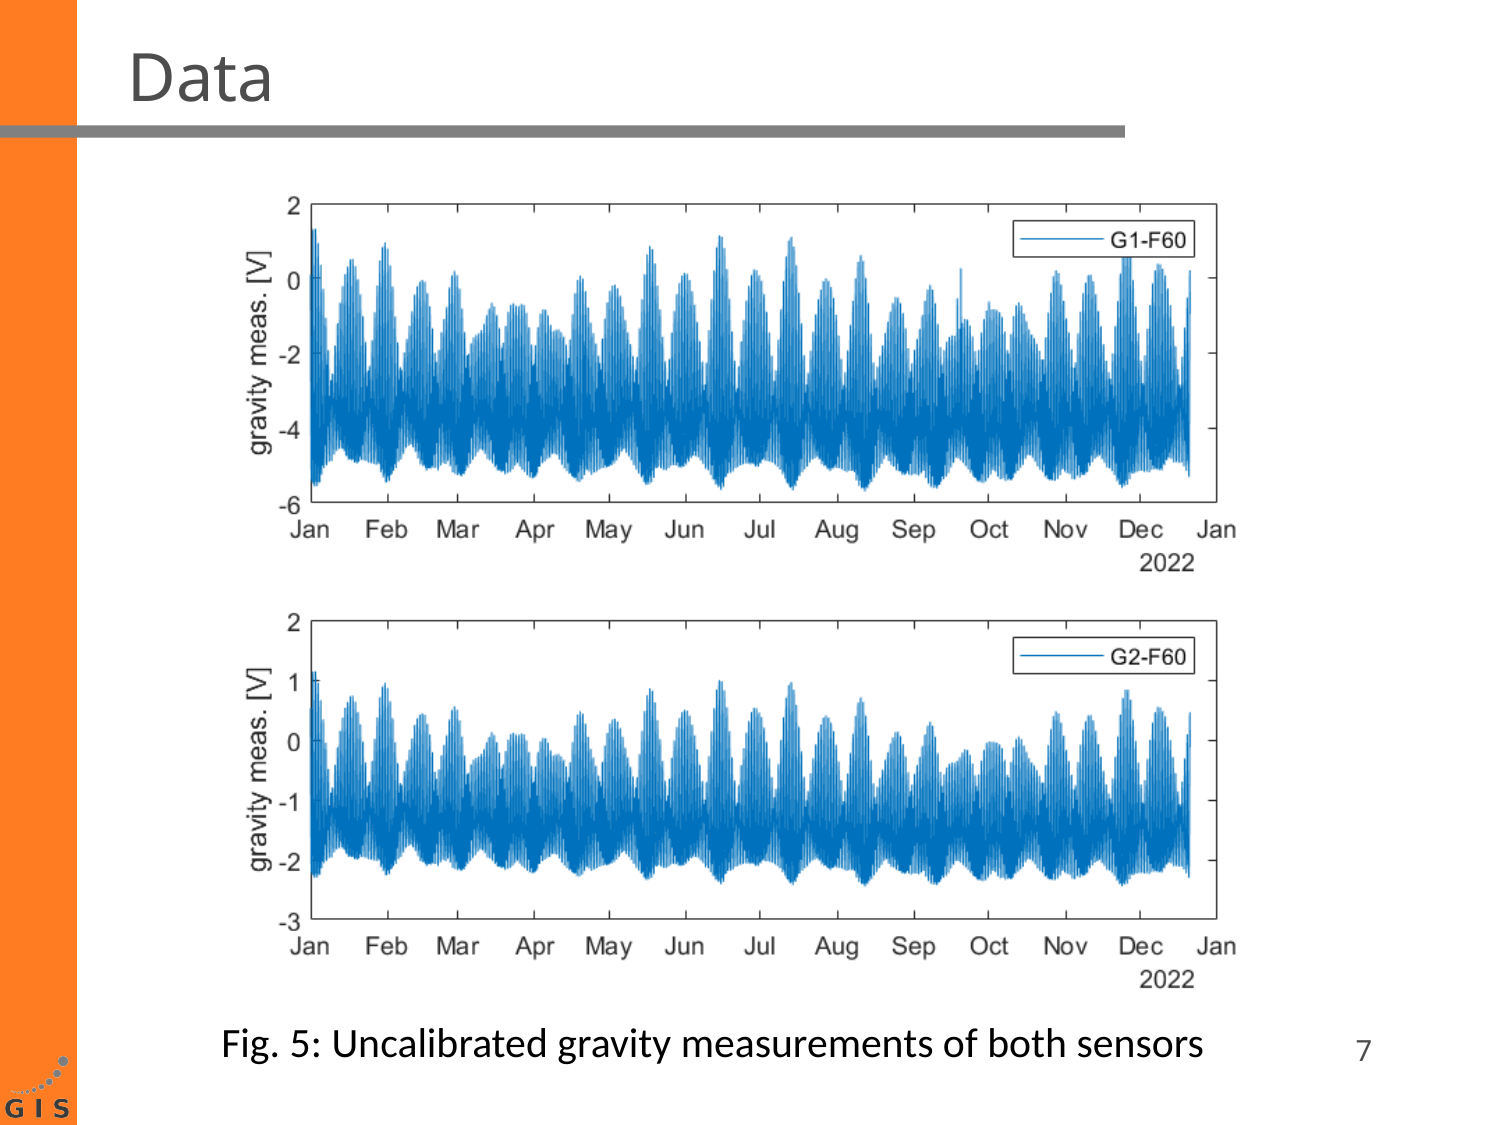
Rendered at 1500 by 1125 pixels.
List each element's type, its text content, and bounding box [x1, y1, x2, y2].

slide_number 7 [1074, 1024, 1388, 1101]
title Data [112, 37, 1388, 113]
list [159, 137, 1329, 1016]
picture [5, 1056, 69, 1118]
text_box Fig. 5: Uncalibrated gravity measurements of both sensors [206, 1008, 1341, 1074]
